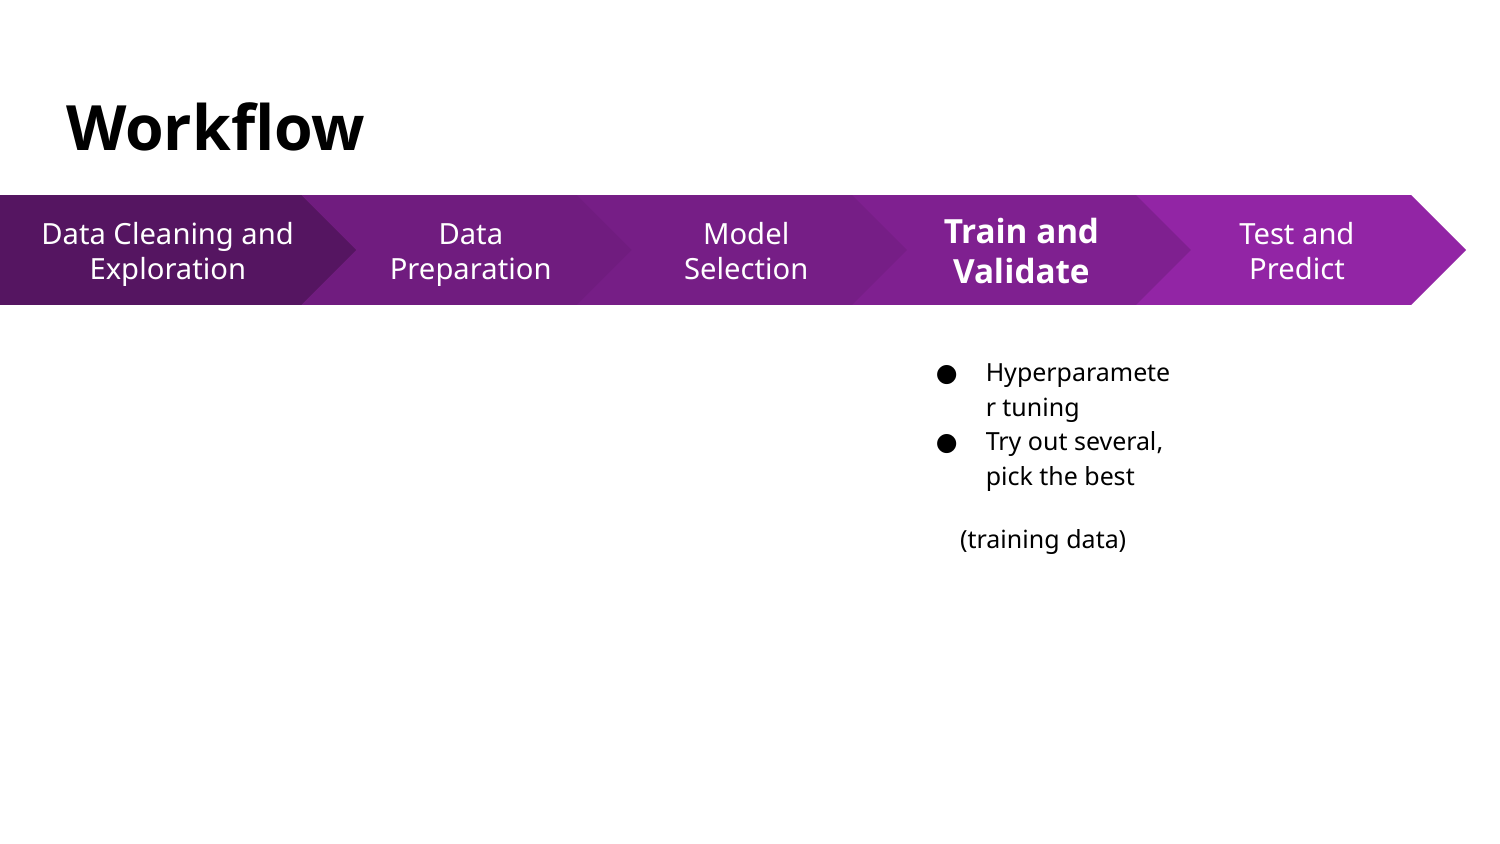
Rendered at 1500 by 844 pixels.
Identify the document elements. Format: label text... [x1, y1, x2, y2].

title Workflow [51, 72, 1449, 176]
text_box Data Preparation [301, 195, 630, 305]
text_box Test and Predict [1193, 195, 1467, 305]
text_box Model Selection [576, 195, 849, 305]
text_box Data Cleaning and Exploration [0, 195, 355, 305]
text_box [852, 194, 1192, 724]
